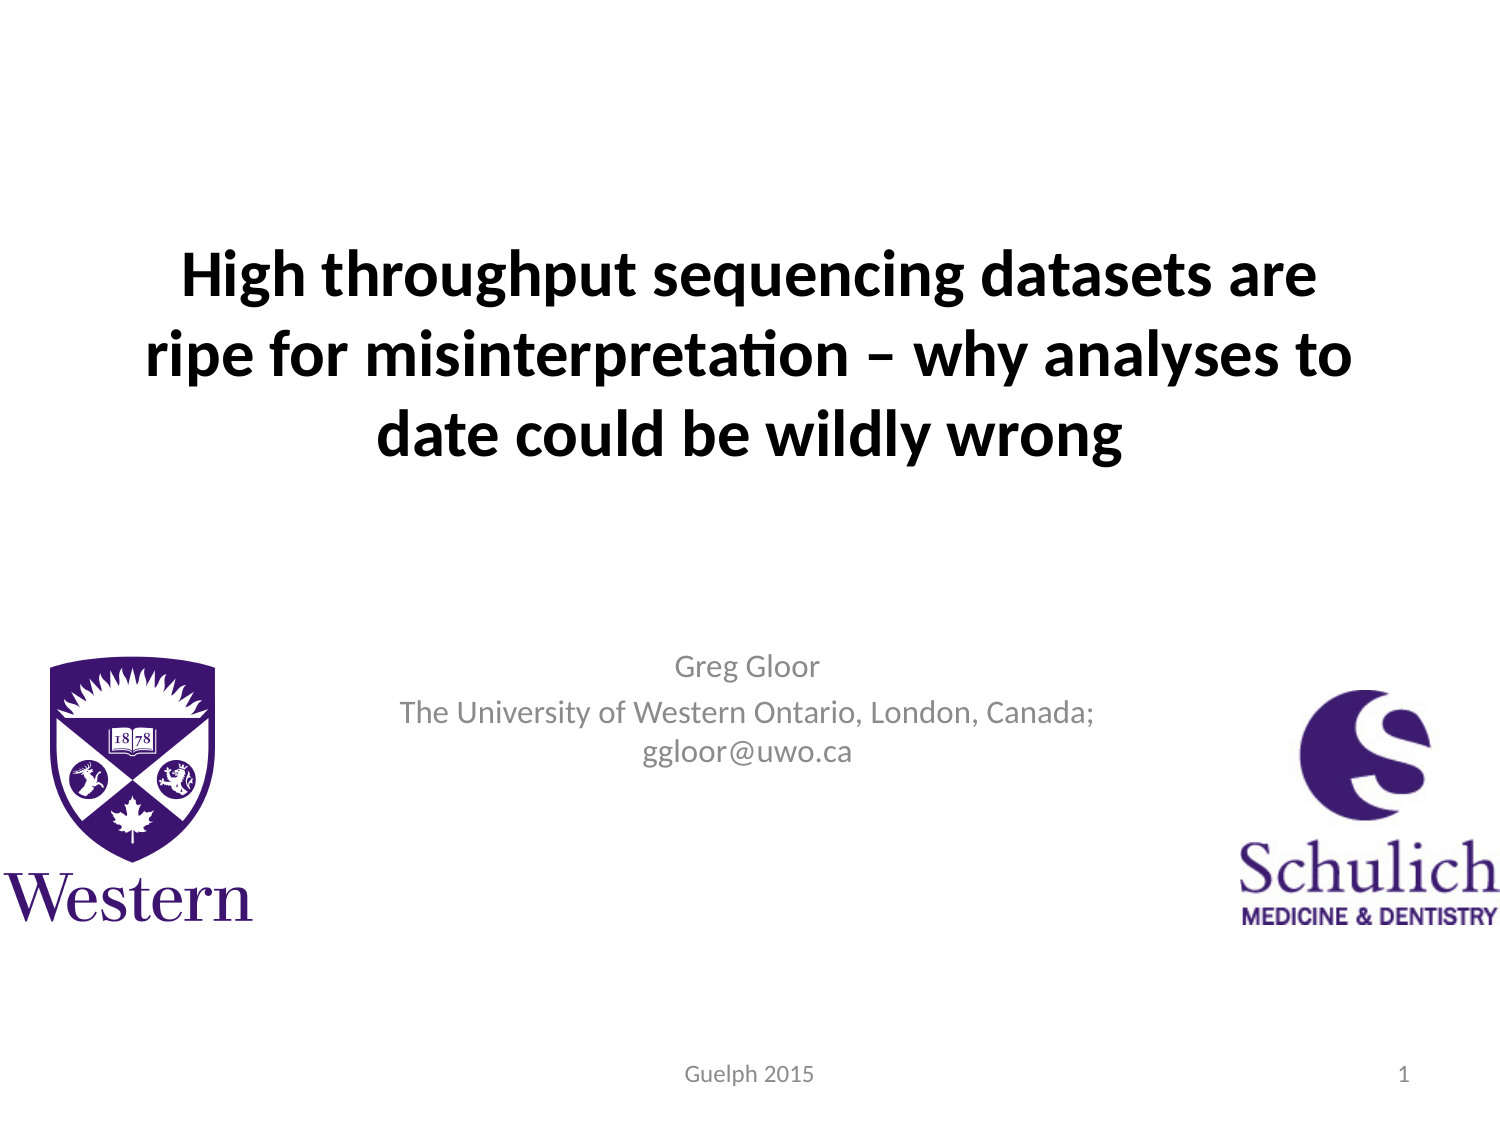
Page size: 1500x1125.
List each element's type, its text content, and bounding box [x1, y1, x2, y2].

slide_number 1 [1074, 1042, 1425, 1103]
footer Guelph 2015 [512, 1042, 988, 1103]
picture [0, 653, 256, 926]
picture [1240, 689, 1500, 926]
title High throughput sequencing datasets are ripe for misinterpretation – why analyses to date could be wildly wrong [112, 228, 1388, 470]
subtitle Greg Gloor The University of Western Ontario, London, Canada; ggloor@uwo.ca [298, 562, 1196, 818]
